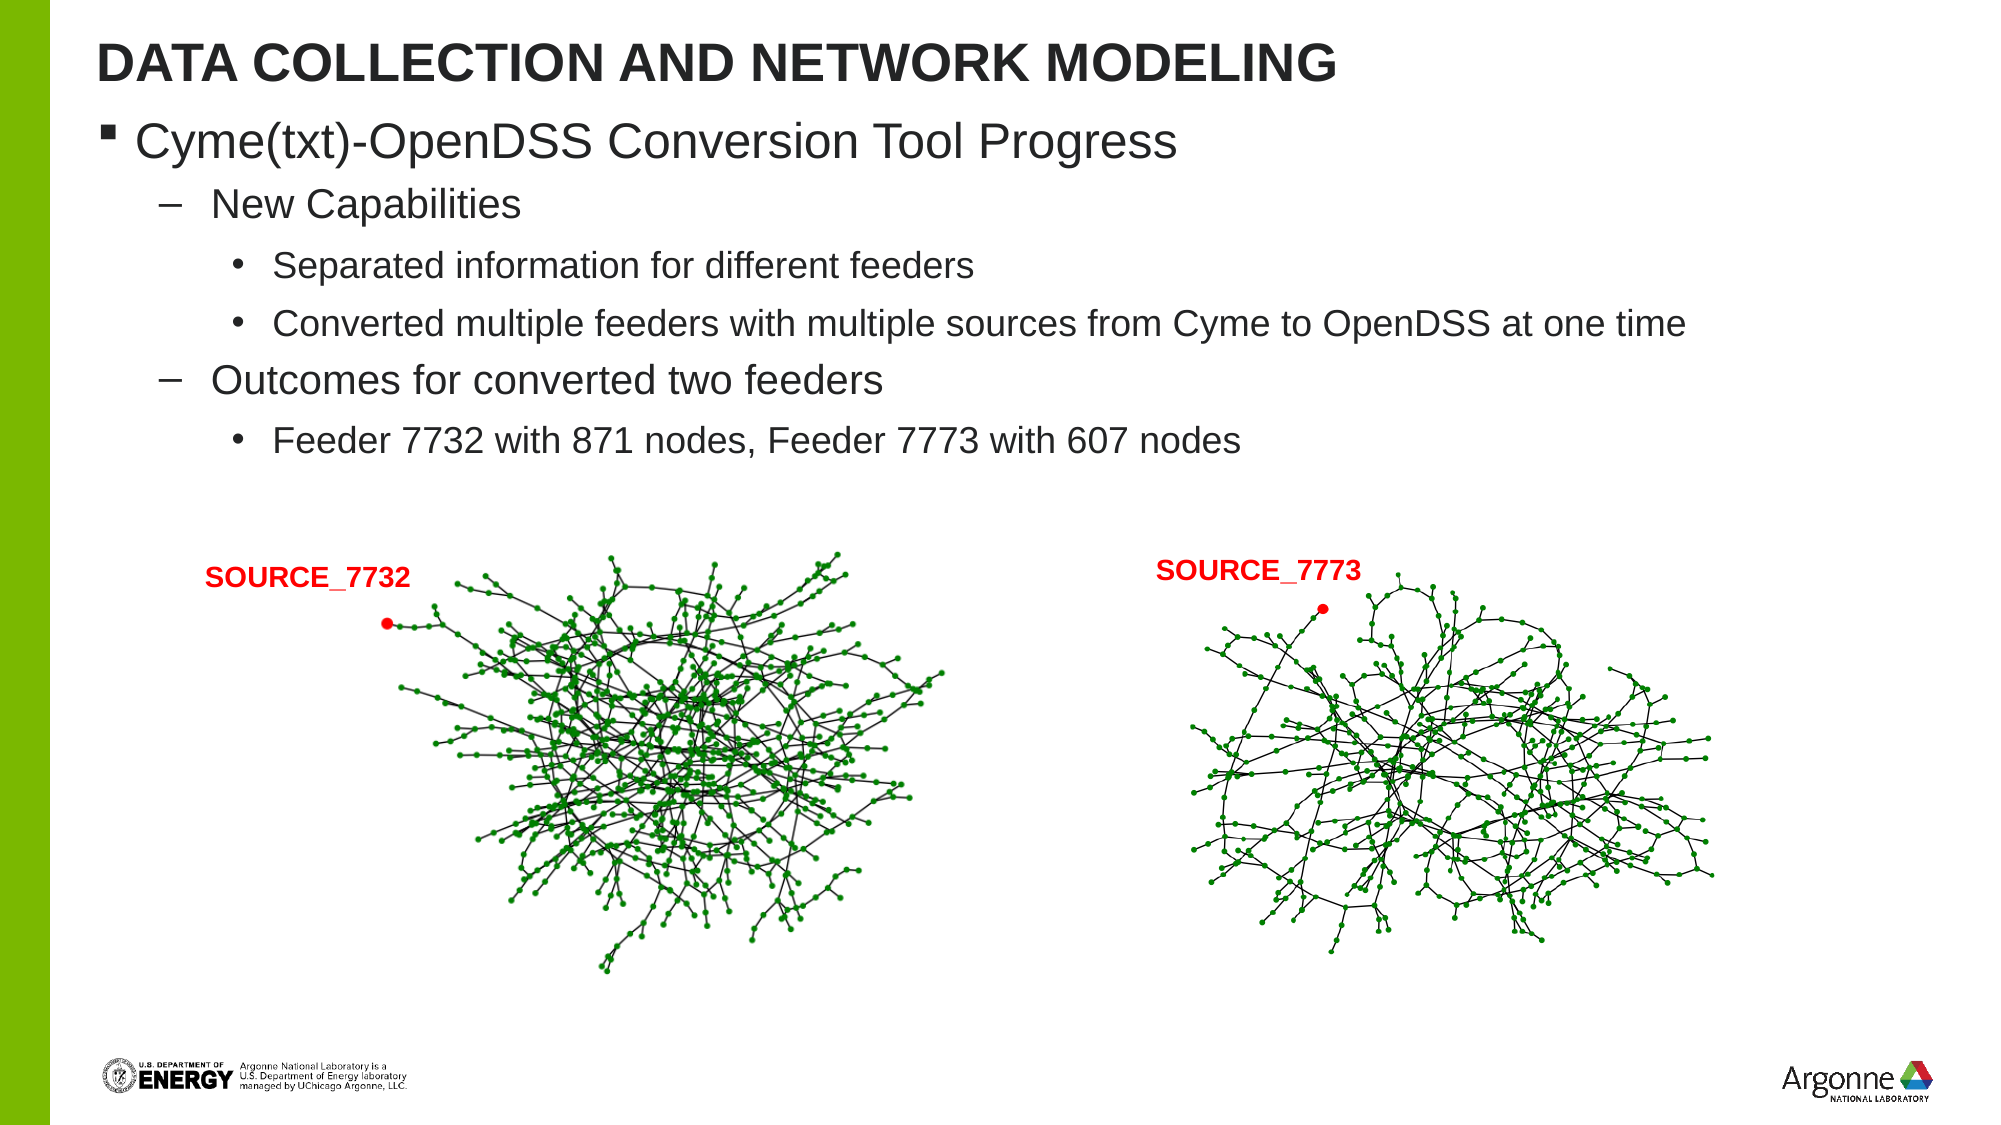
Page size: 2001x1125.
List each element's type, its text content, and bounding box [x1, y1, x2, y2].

picture [1774, 1049, 1944, 1111]
picture [328, 510, 1001, 1015]
list Cyme(txt)-OpenDSS Conversion Tool Progress New Capabilities Separated information for different feeders Converted multiple feeders with multiple sources from Cyme to OpenDSS at one time Outcomes for converted two feeders Feeder 7732 with 871 nodes, Feeder 7773 with 607 nodes [96, 110, 1943, 338]
title Data collection and network modeling [96, 0, 1929, 94]
text_box SOURCE_7732 [190, 550, 323, 601]
picture [1138, 535, 1766, 991]
picture [99, 1055, 411, 1096]
